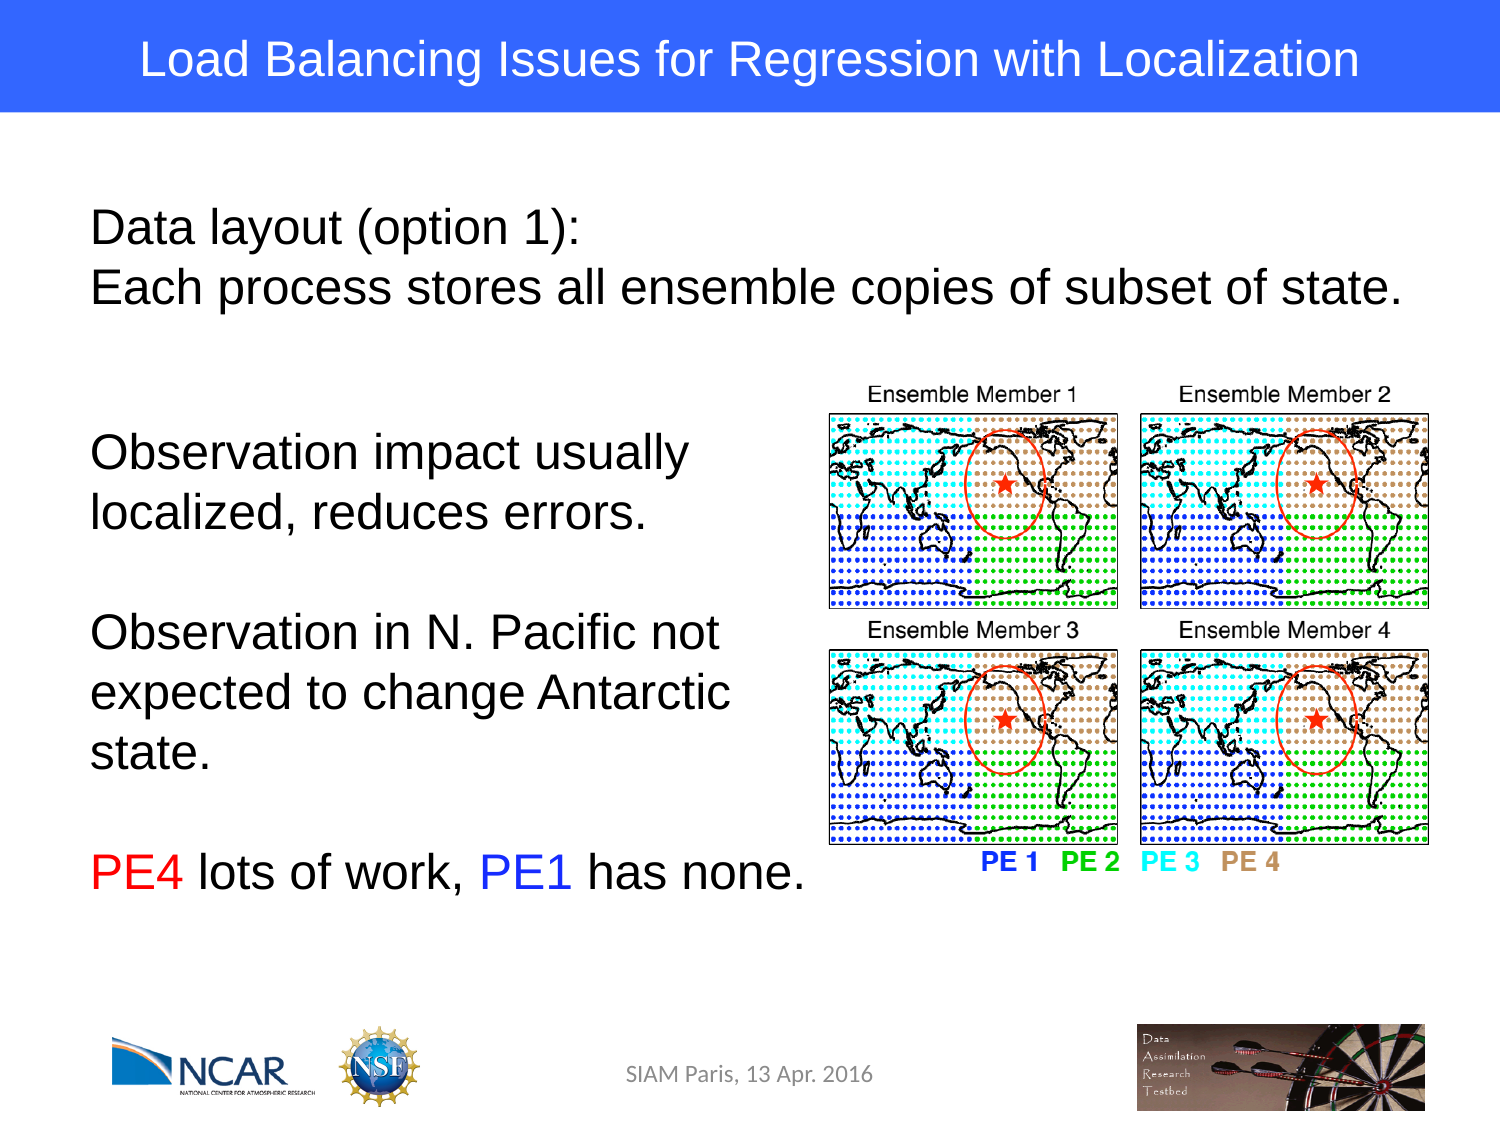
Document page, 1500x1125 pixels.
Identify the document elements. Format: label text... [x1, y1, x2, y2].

picture [337, 1024, 421, 1108]
text_box Data layout (option 1): Each process stores all ensemble copies of subset of state. [74, 187, 1425, 323]
picture [1137, 1024, 1425, 1111]
title Load Balancing Issues for Regression with Localization [0, 0, 1500, 113]
picture [112, 1037, 315, 1095]
footer SIAM Paris, 13 Apr. 2016 [512, 1042, 988, 1103]
text_box Observation impact usually localized, reduces errors. Observation in N. Pacific not expected to change Antarctic state. PE4 lots of work, PE1 has none. [74, 412, 825, 968]
picture [824, 374, 1433, 873]
